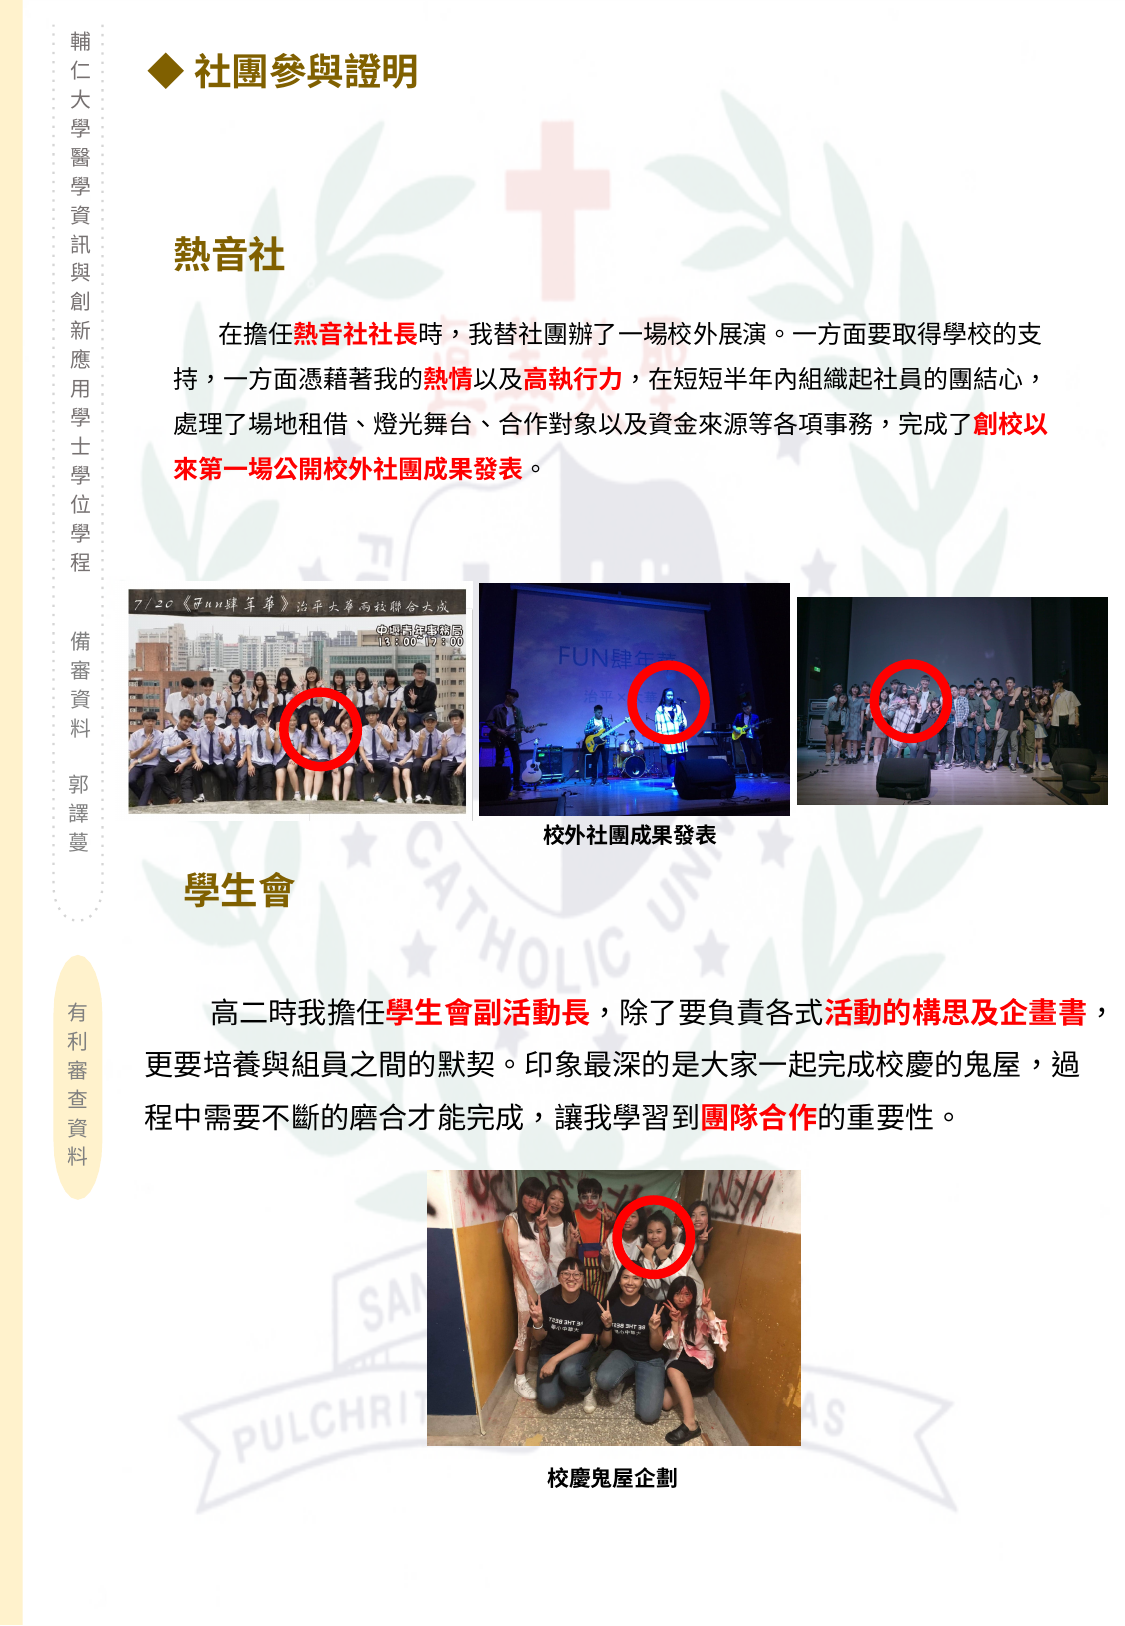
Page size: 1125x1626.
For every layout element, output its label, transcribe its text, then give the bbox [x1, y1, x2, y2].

text_box 郭譯蔓 [66, 766, 97, 855]
text_box 學生會 [168, 859, 355, 920]
text_box [53, 24, 103, 921]
text_box 高二時我擔任學生會副活動長，除了要負責各式活動的構思及企畫書，更要培養與組員之間的默契。印象最深的是大家一起完成校慶的鬼屋，過程中需要不斷的磨合才能完成，讓我學習到團隊合作的重要性。 [129, 969, 1105, 1142]
text_box 校慶鬼屋企劃 [532, 1457, 798, 1499]
text_box 輔仁大學醫學資訊與創新應用學士學位學程 [69, 22, 92, 575]
picture [479, 583, 790, 816]
text_box 校外社團成果發表 [528, 816, 790, 856]
text_box [53, 954, 101, 1200]
picture [797, 597, 1108, 805]
text_box 熱音社 [159, 223, 346, 284]
text_box 備審資料 [68, 622, 92, 741]
picture [427, 1170, 801, 1446]
text_box [0, 0, 23, 1625]
text_box ◆社團參與證明 [133, 40, 535, 101]
text_box 有利審查資料 [65, 993, 103, 1170]
picture [115, 581, 473, 822]
text_box 在擔任熱音社社長時，我替社團辦了一場校外展演。一方面要取得學校的支持，一方面憑藉著我的熱情以及高執行力，在短短半年內組織起社員的團結心，處理了場地租借、燈光舞台、合作對象以及資金來源等各項事務，完成了創校以來第一場公開校外社團成果發表。 [159, 296, 1067, 491]
